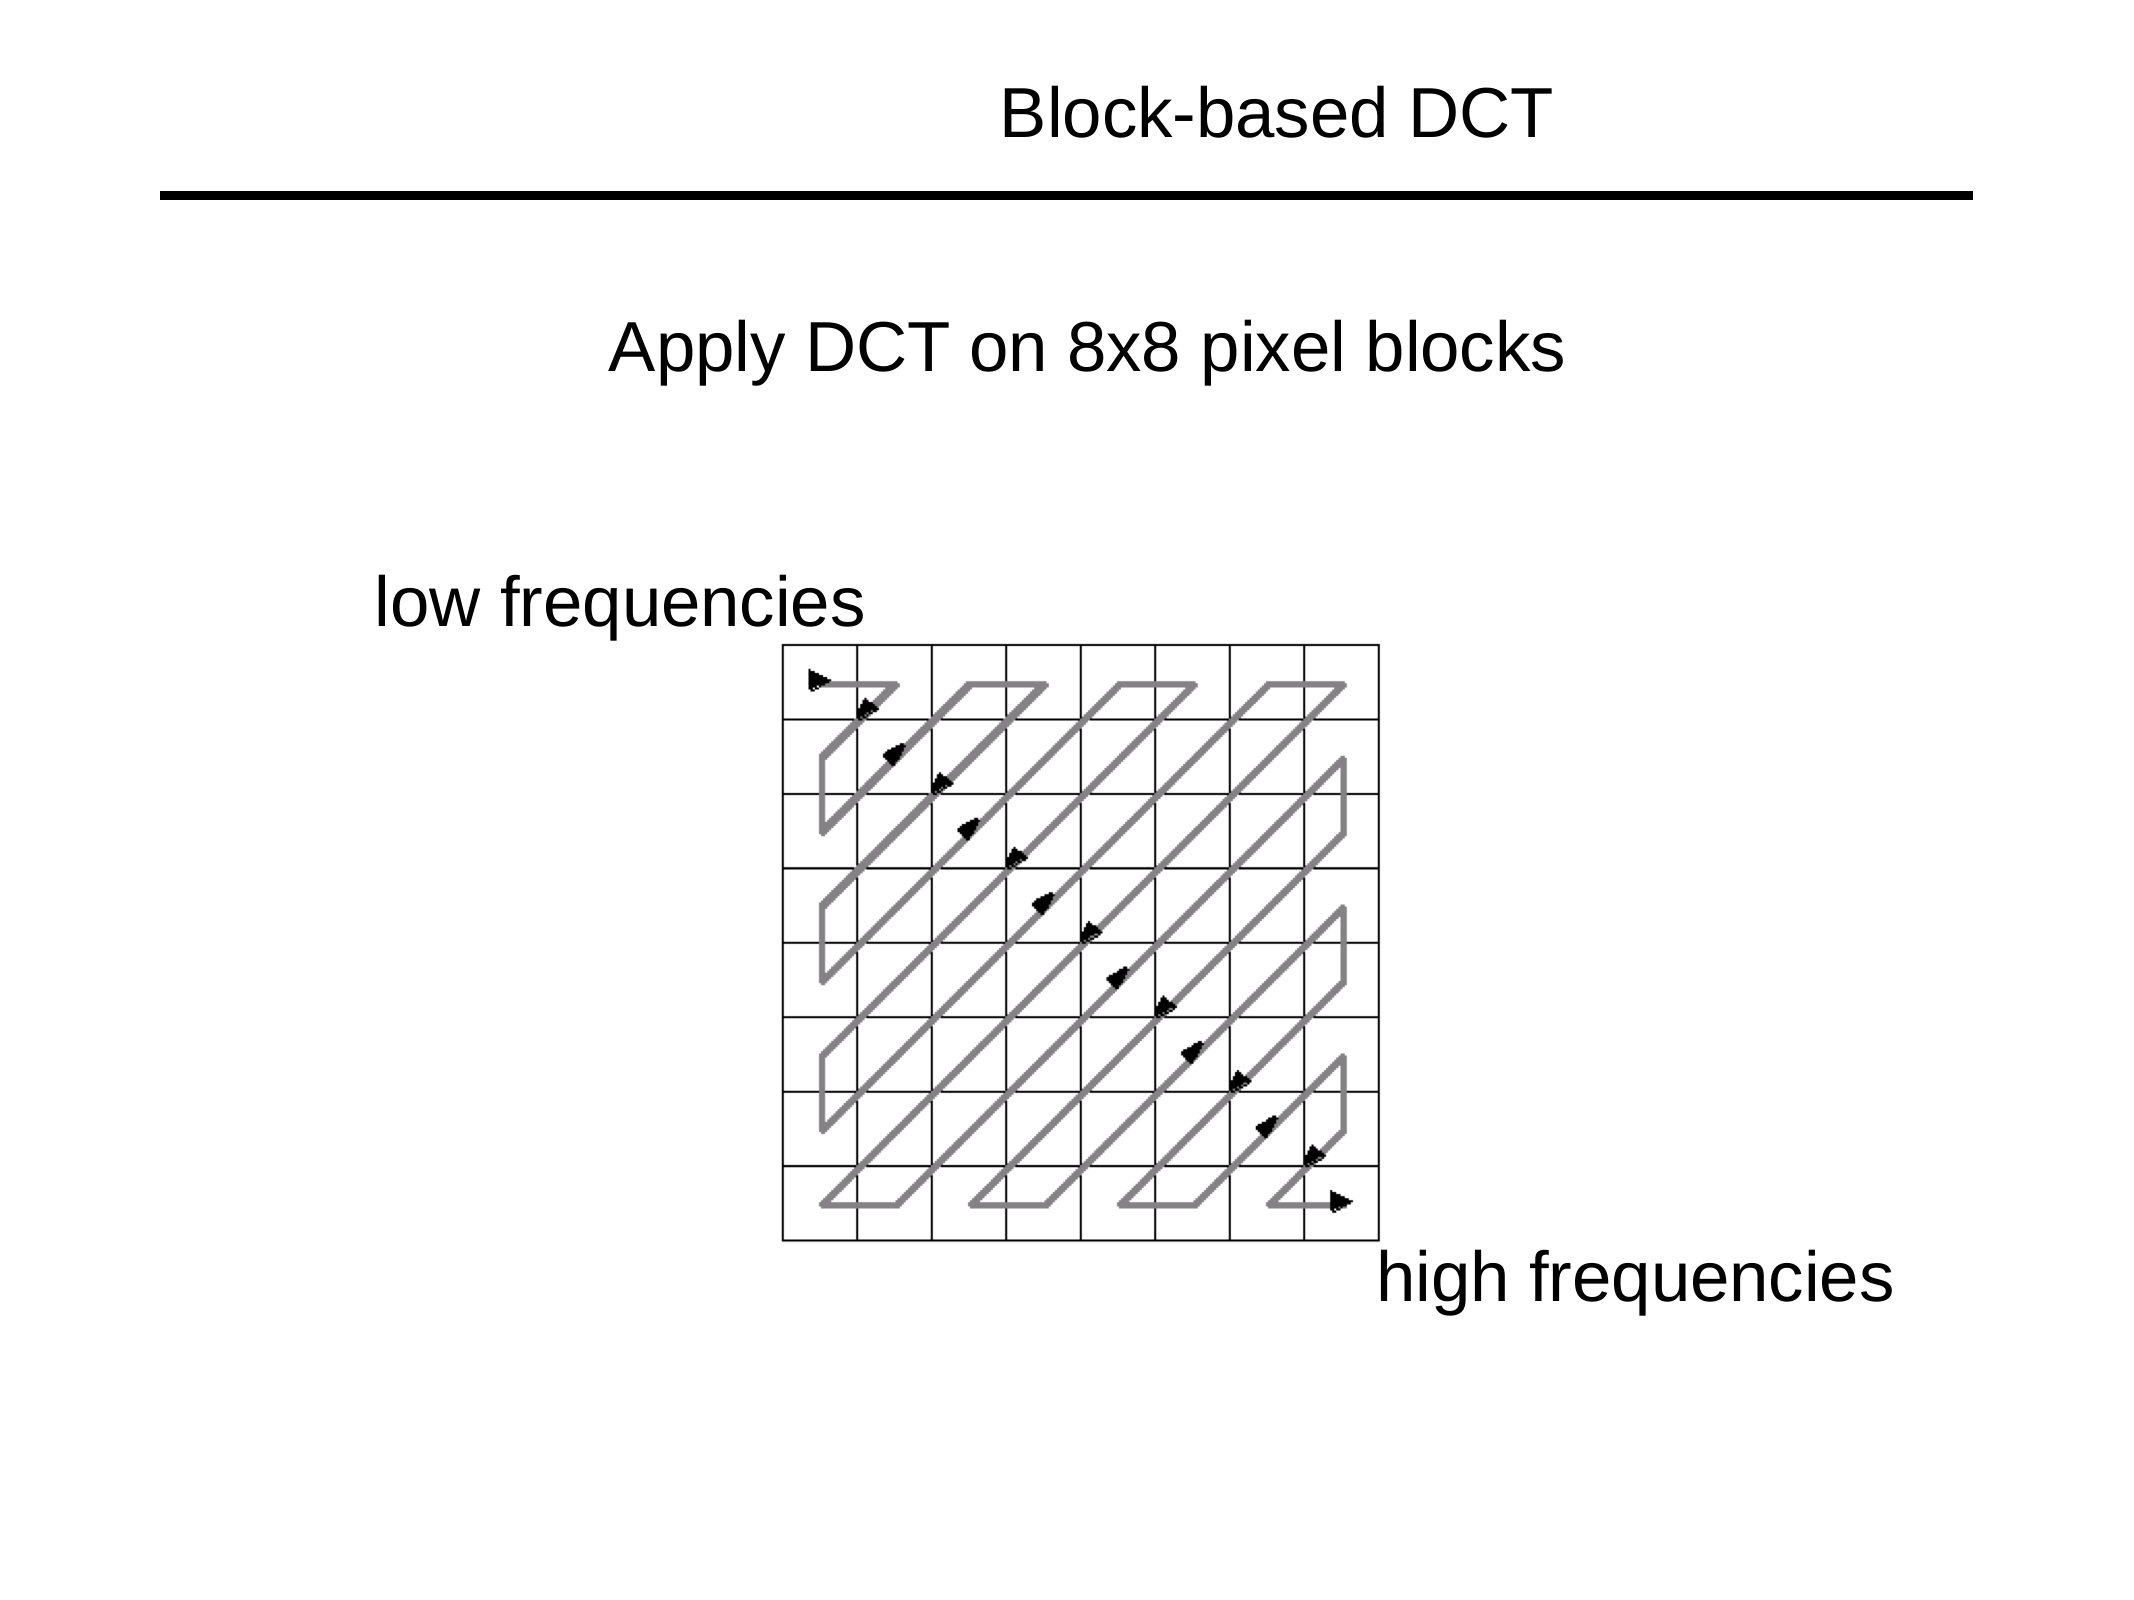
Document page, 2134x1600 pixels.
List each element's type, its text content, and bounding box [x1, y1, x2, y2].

picture [731, 613, 1459, 1289]
text_box low frequencies [364, 544, 880, 651]
text_box high frequencies [1365, 1220, 1909, 1327]
text_box Apply DCT on 8x8 pixel blocks [598, 289, 1581, 396]
text_box Block-based DCT [989, 55, 1568, 162]
